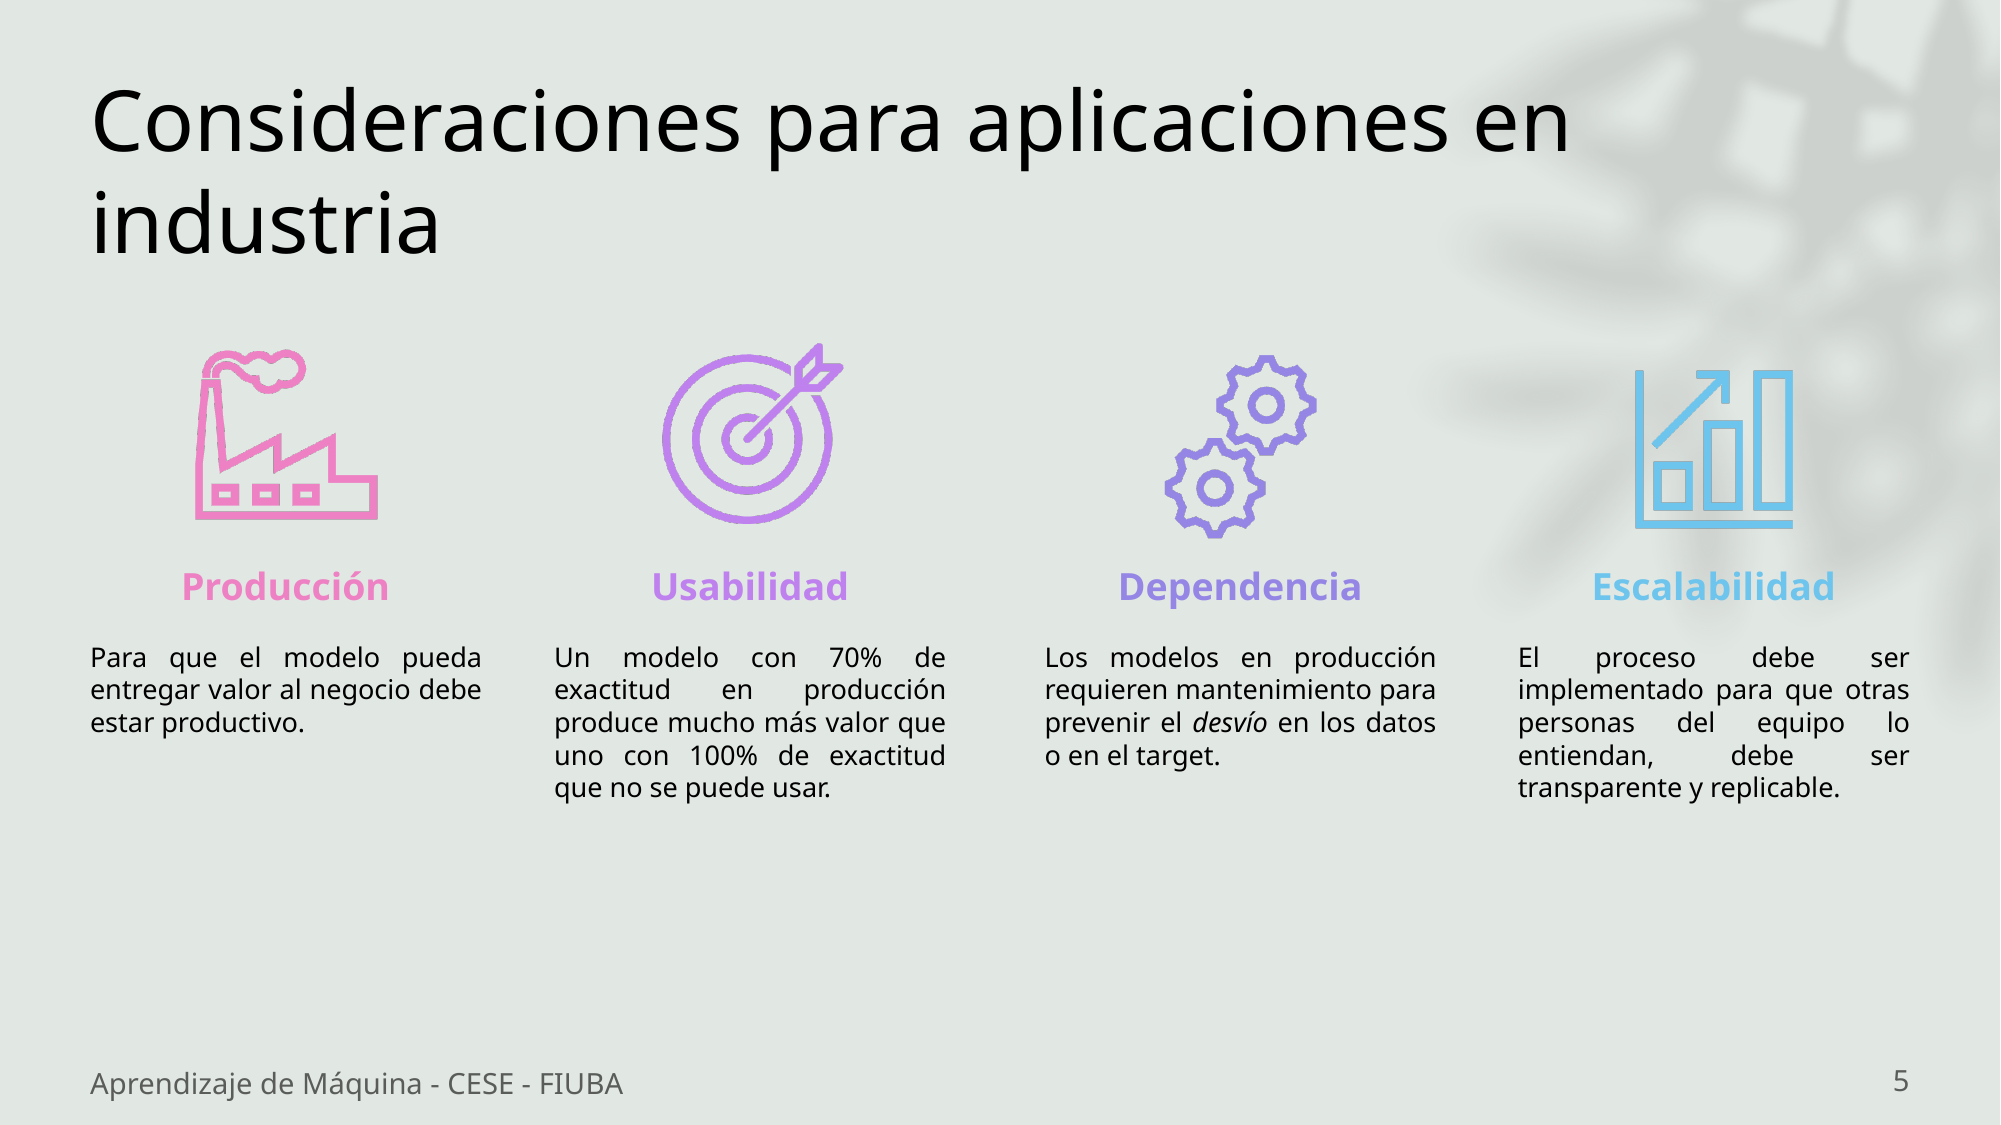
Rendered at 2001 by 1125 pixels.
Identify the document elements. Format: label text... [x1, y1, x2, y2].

slide_number 5 [1474, 1052, 1925, 1113]
picture [1131, 337, 1350, 556]
picture [176, 326, 396, 545]
footer Aprendizaje de Máquina - CESE - FIUBA [75, 1052, 751, 1113]
text_box Dependencia Los modelos en producción requieren mantenimiento para prevenir el desvío en los datos o en el target. [1029, 555, 1452, 778]
picture [640, 326, 860, 545]
picture [1605, 338, 1823, 556]
text_box Escalabilidad El proceso debe ser implementado para que otras personas del equipo lo entiendan, debe ser transparente y replicable. [1503, 555, 1925, 811]
title Consideraciones para aplicaciones en industria [75, 60, 1863, 278]
text_box Producción Para que el modelo pueda entregar valor al negocio debe estar productivo. [75, 555, 497, 746]
text_box Usabilidad Un modelo con 70% de exactitud en producción produce mucho más valor que uno con 100% de exactitud que no se puede usar. [539, 555, 961, 811]
